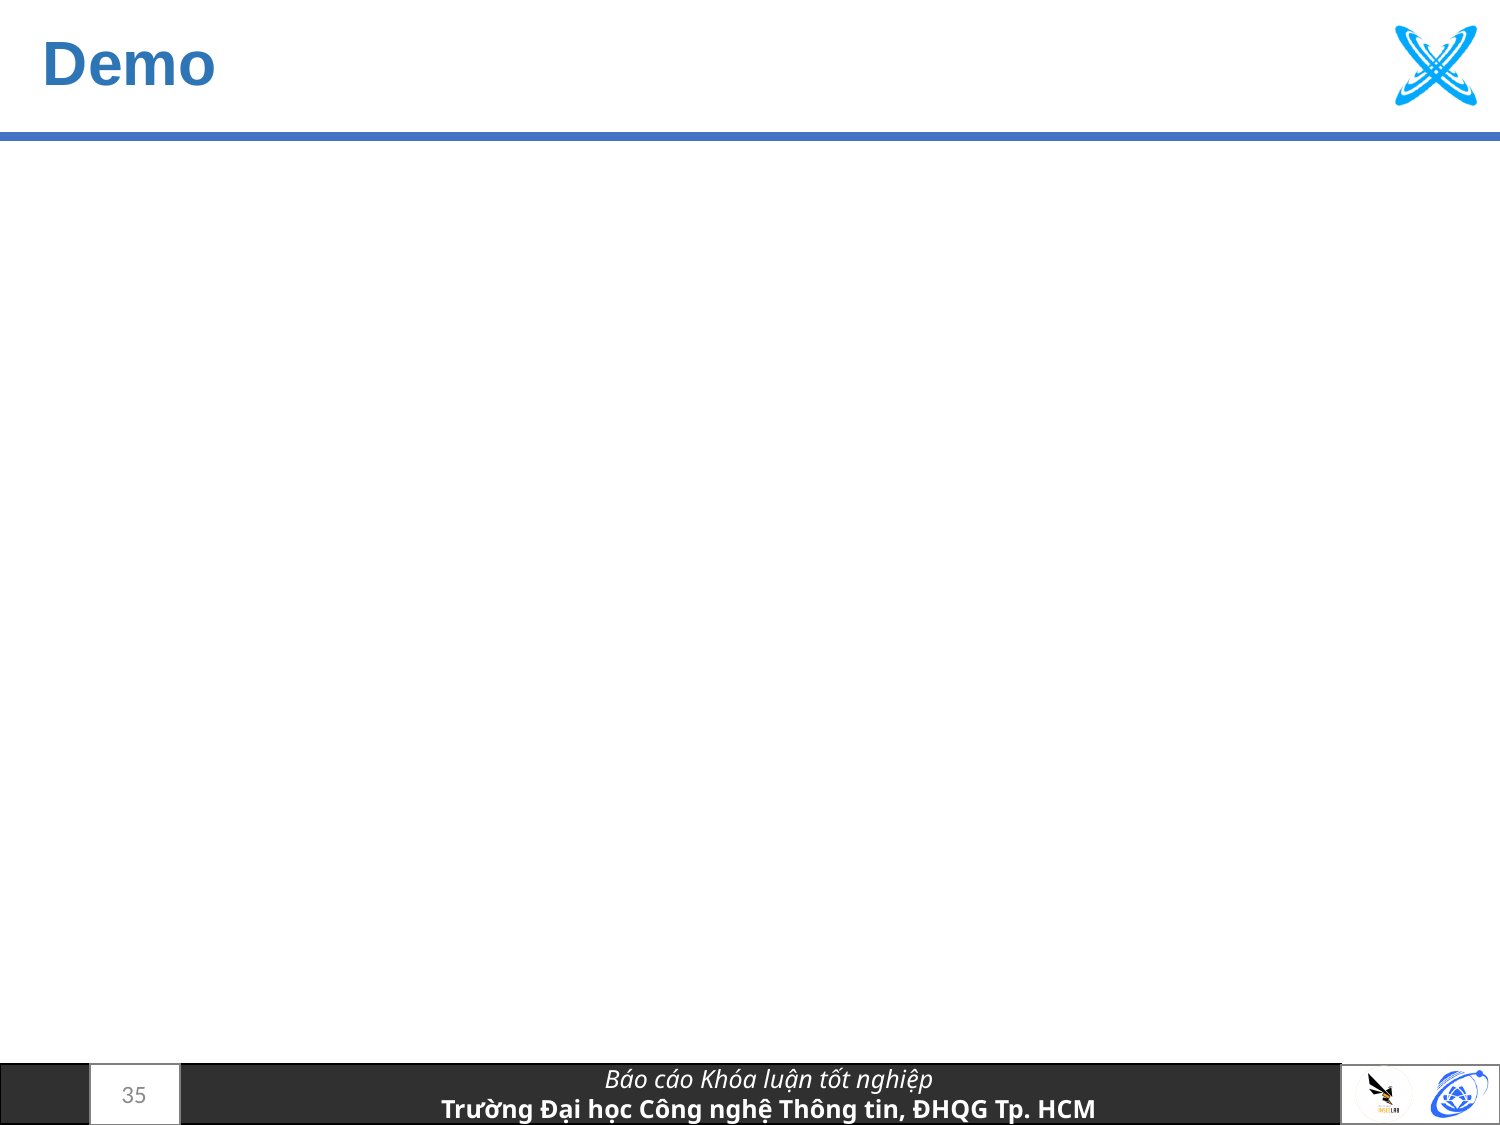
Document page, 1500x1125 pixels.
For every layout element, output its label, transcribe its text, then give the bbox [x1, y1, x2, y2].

picture [1377, 5, 1493, 125]
picture [1352, 1062, 1416, 1125]
slide_number 35 [95, 1063, 162, 1124]
title Demo [27, 23, 1376, 108]
picture [1426, 1053, 1495, 1125]
